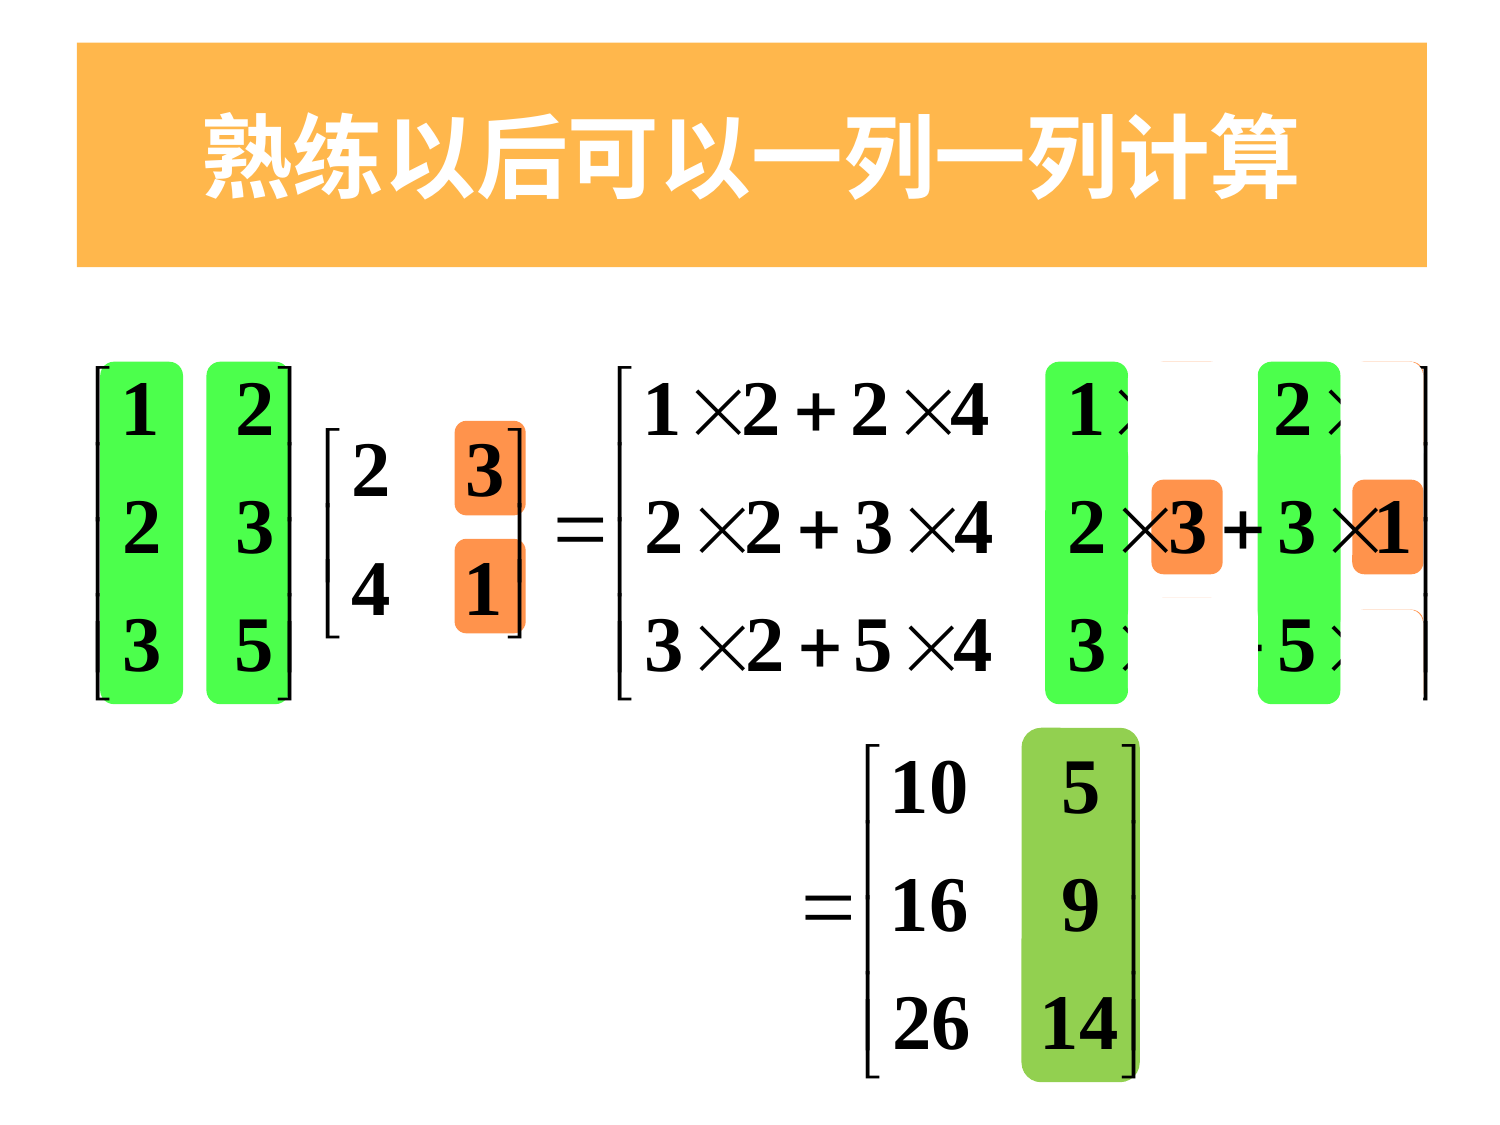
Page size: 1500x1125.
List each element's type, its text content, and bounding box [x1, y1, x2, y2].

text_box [785, 727, 1167, 1096]
title 熟练以后可以一列一列计算 [76, 42, 1427, 268]
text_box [537, 349, 1457, 718]
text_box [76, 349, 536, 718]
